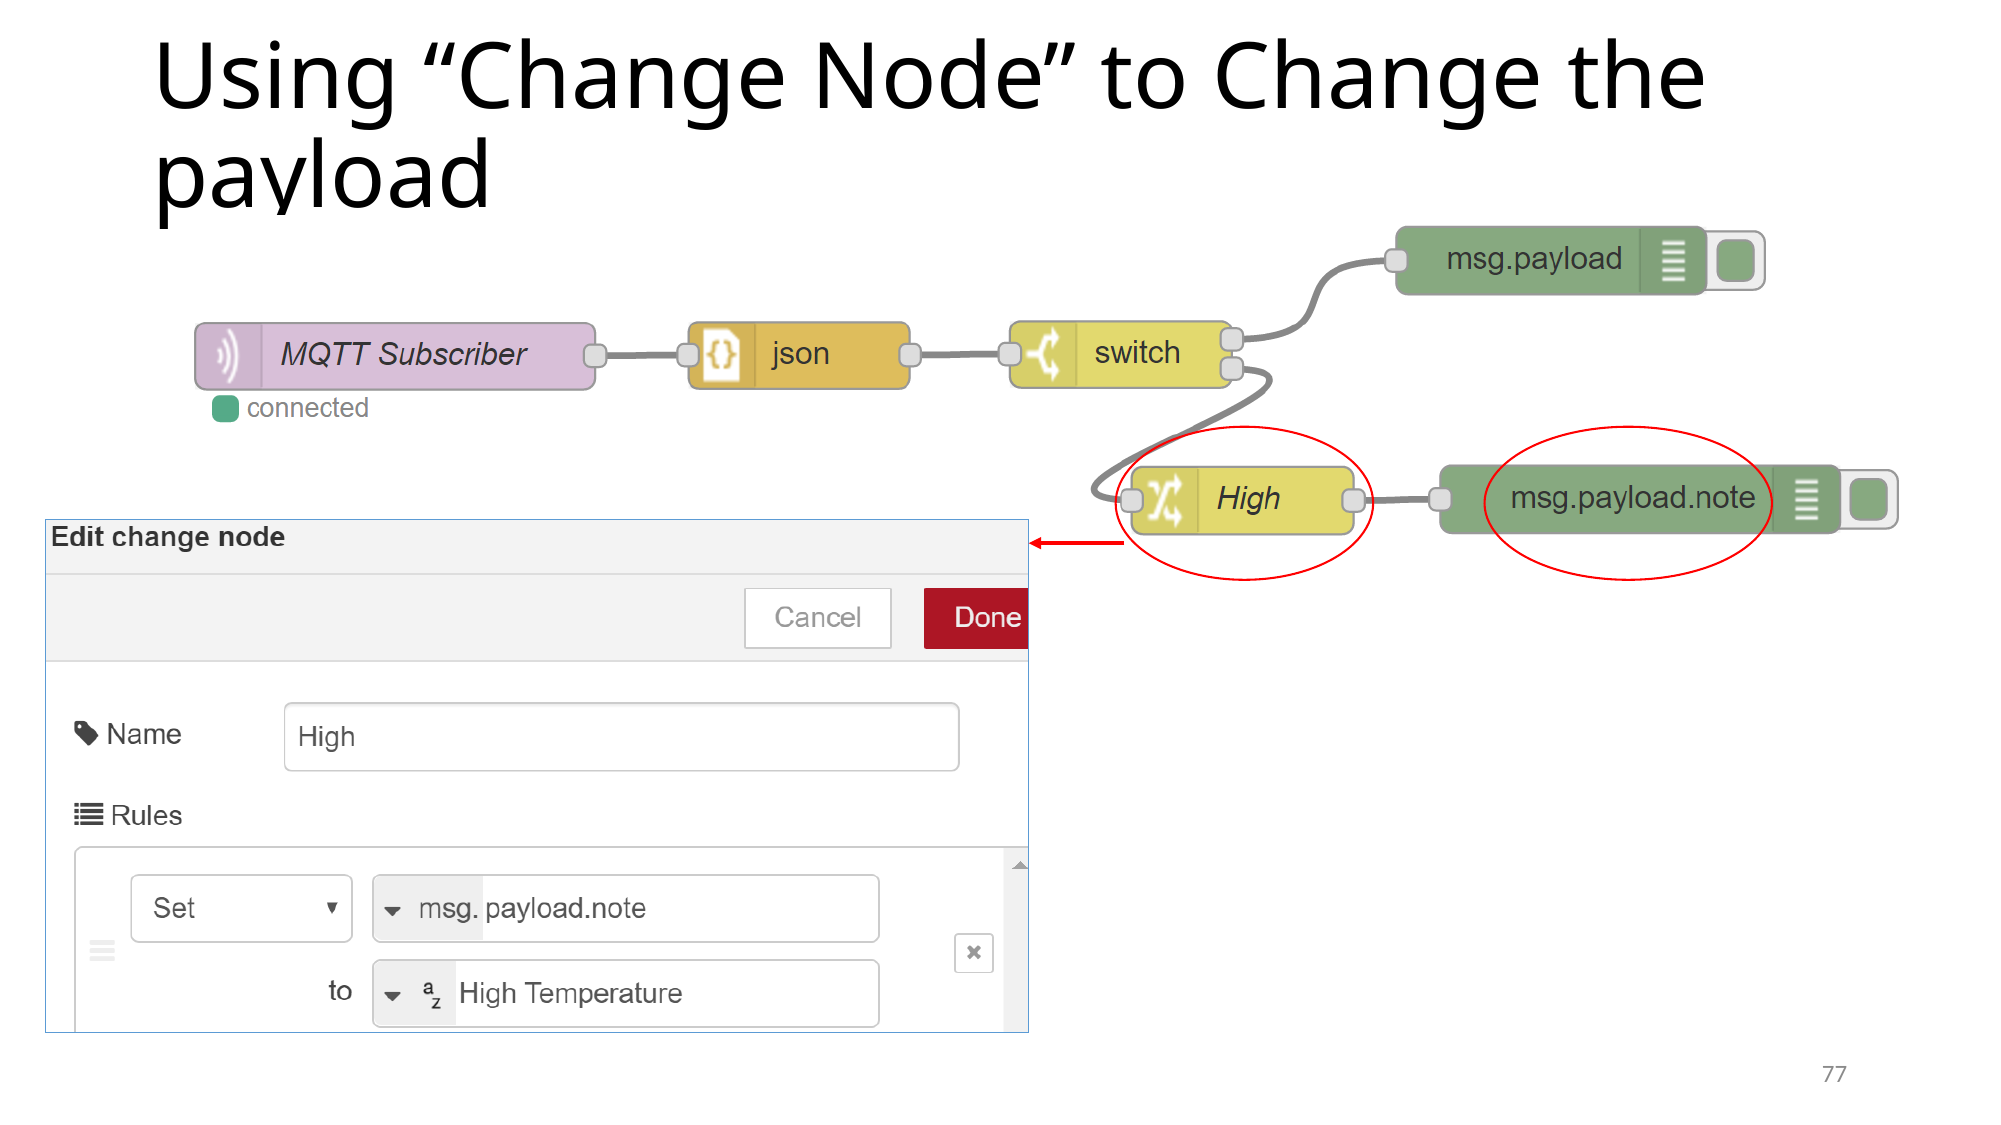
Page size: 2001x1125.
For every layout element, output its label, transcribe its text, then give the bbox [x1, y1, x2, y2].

title Using “Change Node” to Change the payload [137, 59, 1863, 198]
text_box [1133, 544, 1355, 581]
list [187, 215, 1913, 544]
picture [45, 519, 1029, 1033]
text_box [1505, 544, 1752, 581]
slide_number 77 [1412, 1042, 1863, 1103]
